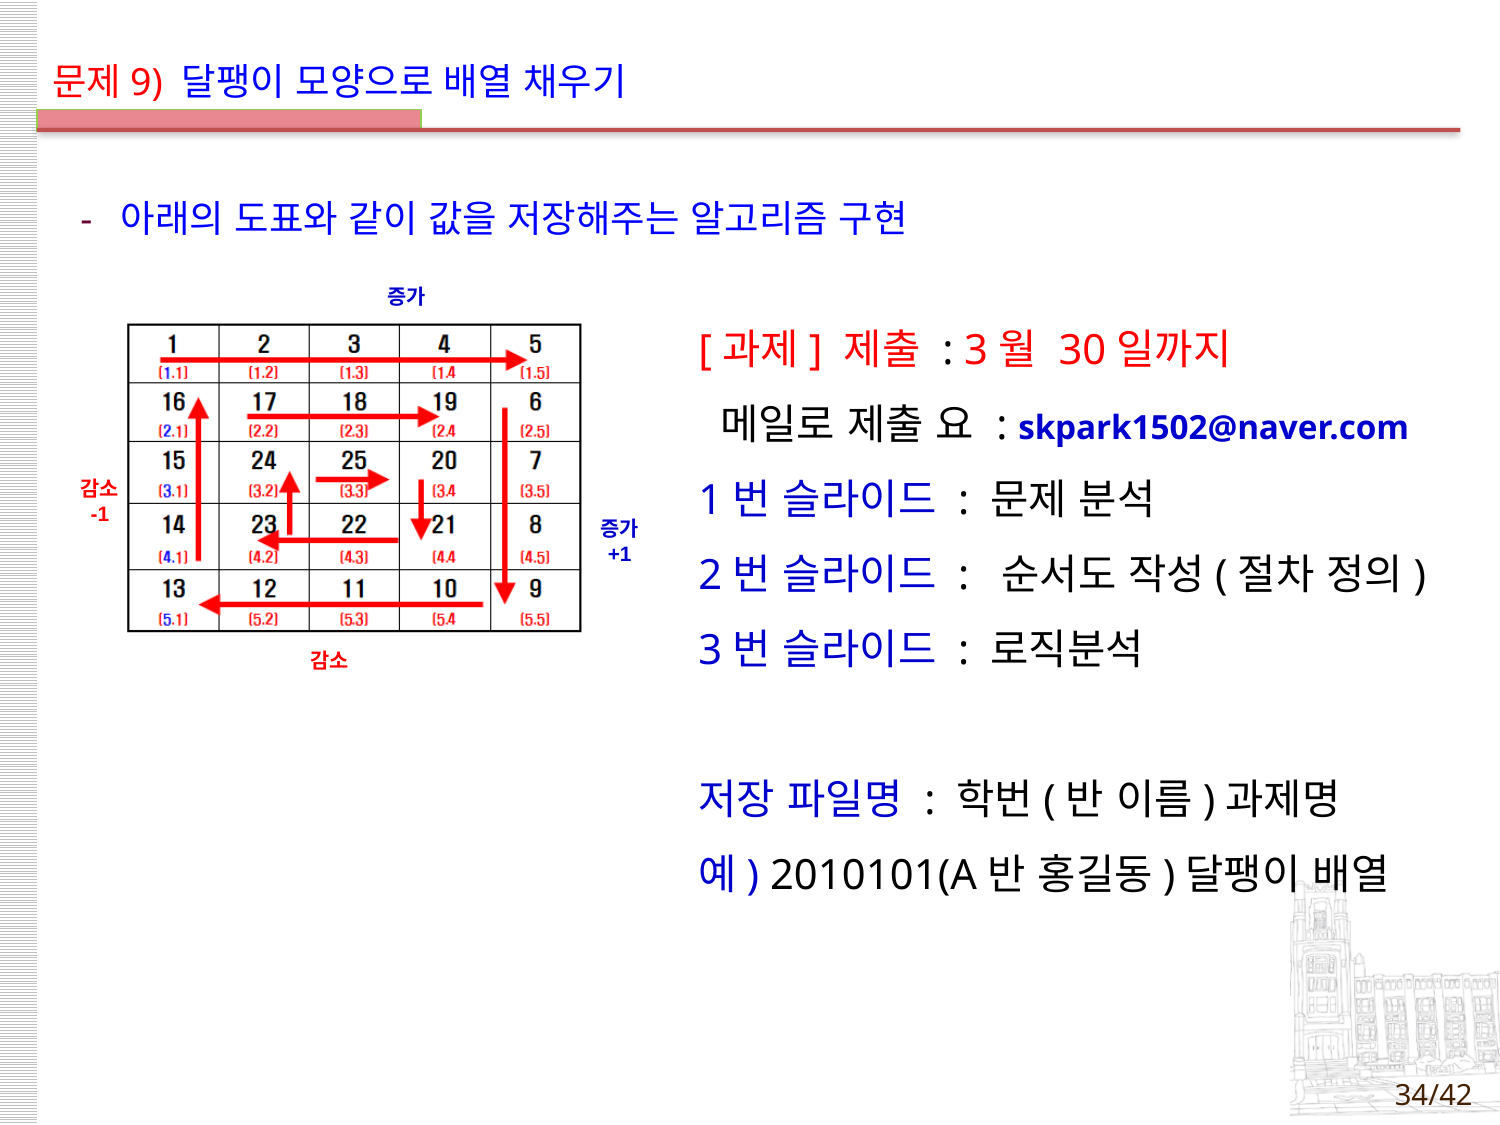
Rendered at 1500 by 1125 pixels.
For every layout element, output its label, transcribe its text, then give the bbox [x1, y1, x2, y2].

text_box 감소 [295, 649, 364, 680]
title 문제9) 달팽이 모양으로 배열 채우기 [37, 19, 1278, 114]
picture [124, 316, 588, 642]
text_box 증가 +1 [593, 508, 654, 573]
text_box 증가 [372, 276, 441, 315]
text_box [과제] 제출 : 3월 30일까지 메일로 제출 요 : skpark1502@naver.com 1번 슬라이드 : 문제 분석 2번 슬라이드 : 순서도 작성(절차 정의) 3번 슬라이드 : 로직분석 저장 파일명 : 학번(반 이름)과제명 예) 2010101(A반 홍길동)달팽이 배열 [683, 290, 1483, 906]
picture [1290, 874, 1500, 1125]
text_box - 아래의 도표와 같이 값을 저장해주는 알고리즘 구현 [65, 160, 1250, 248]
text_box 감소 -1 [66, 468, 119, 534]
